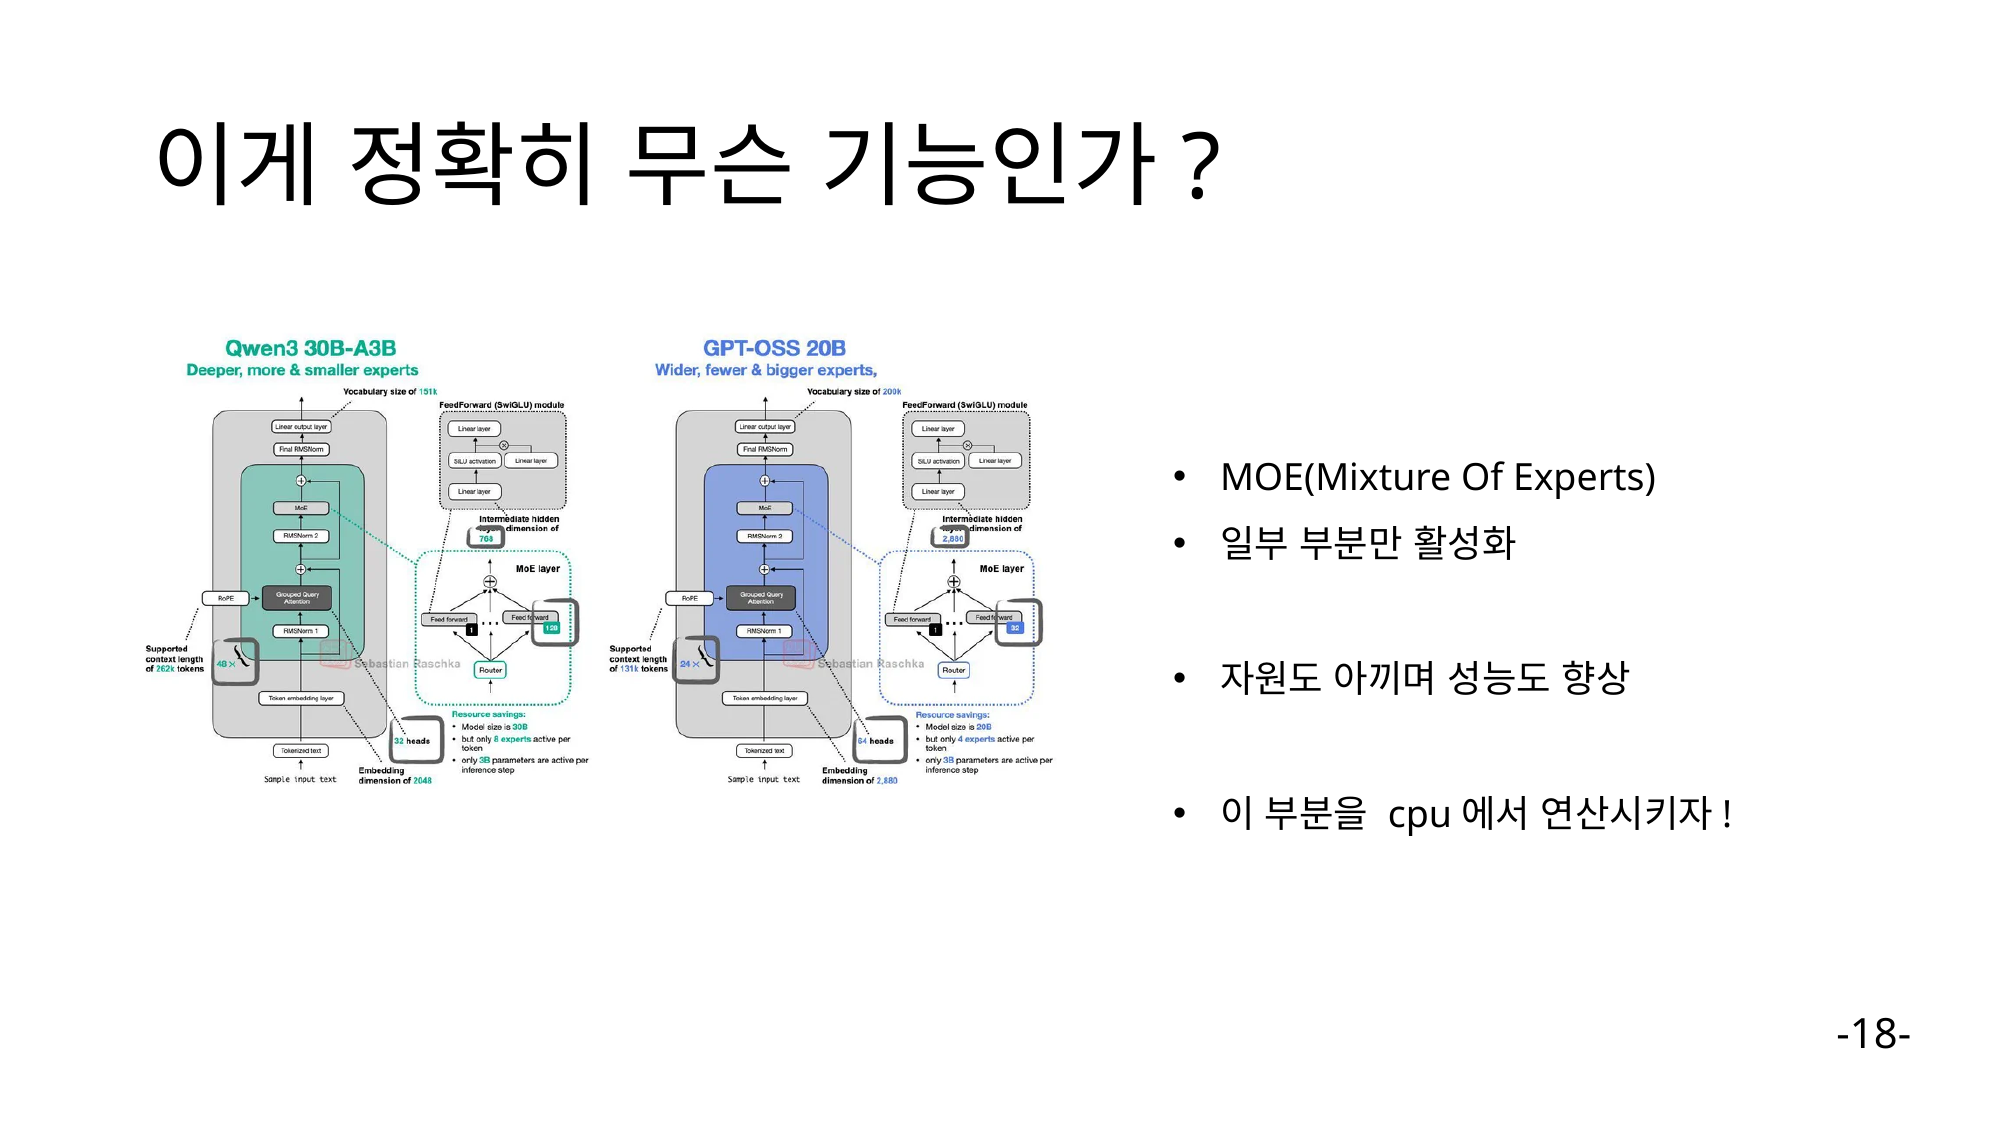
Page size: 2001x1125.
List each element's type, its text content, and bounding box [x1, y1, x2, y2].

picture [129, 312, 1075, 813]
text_box MOE(Mixture Of Experts) 일부 부분만 활성화 자원도 아끼며 성능도 향상 이 부분을 cpu에서 연산시키자! [1158, 422, 1748, 843]
text_box -18- [1821, 999, 1927, 1065]
title 이게 정확히 무슨 기능인가? [137, 59, 1863, 278]
